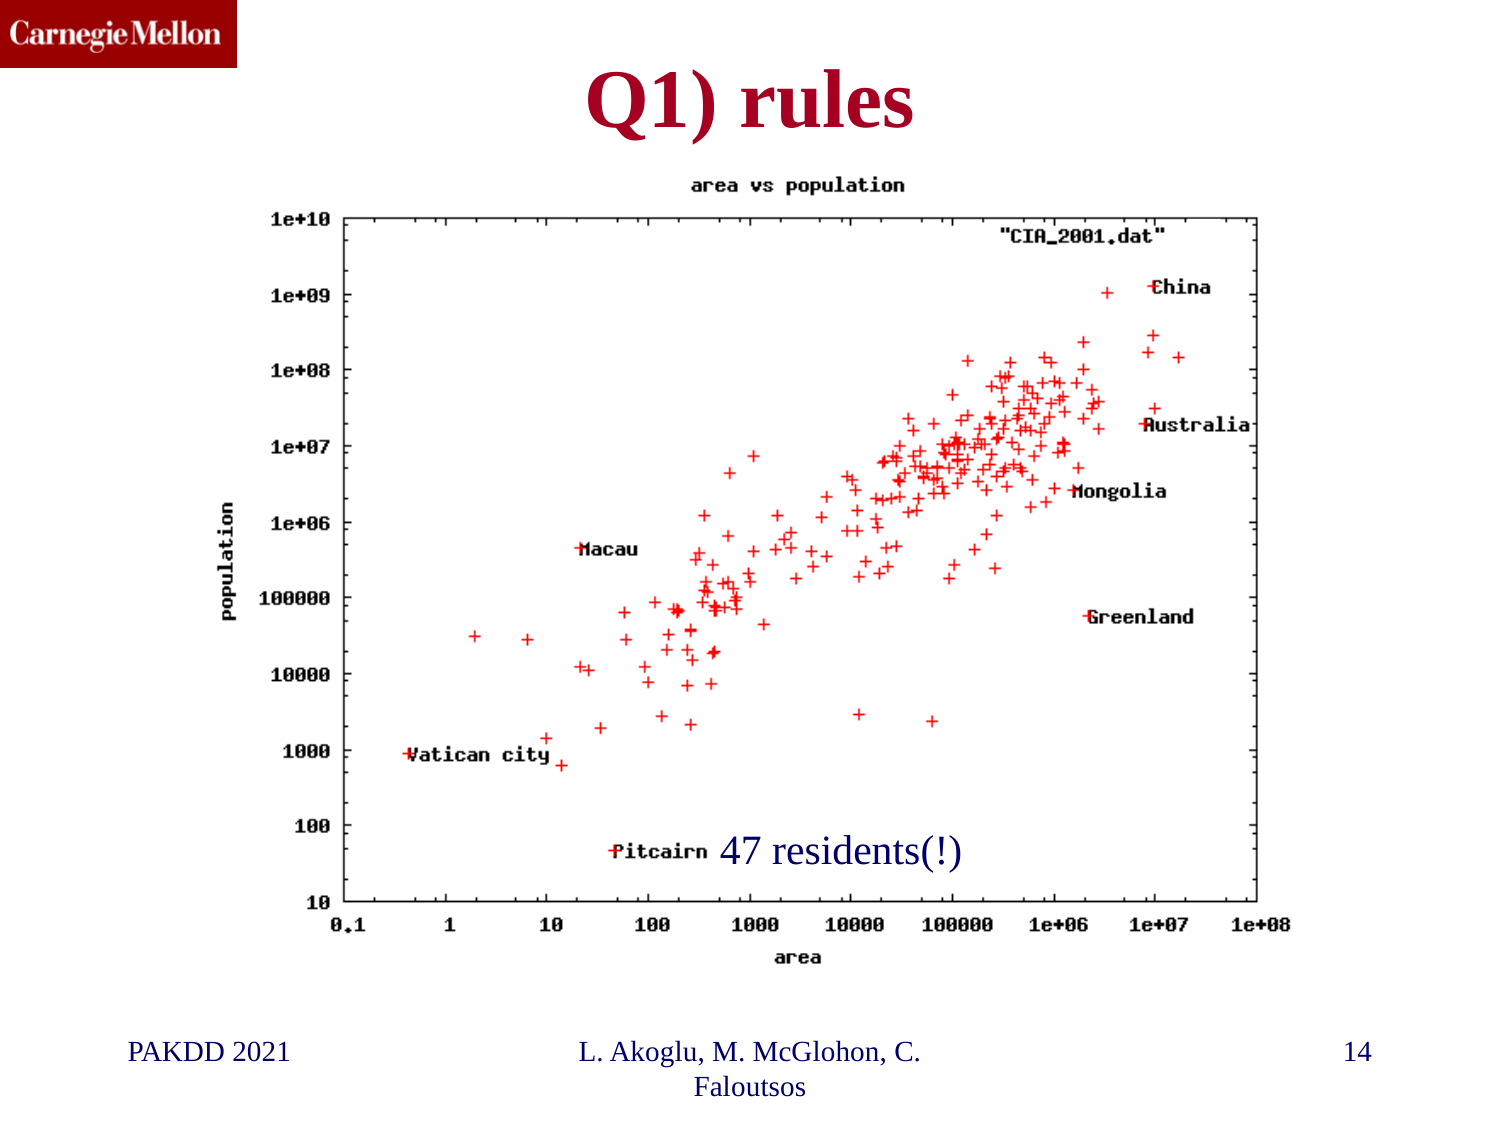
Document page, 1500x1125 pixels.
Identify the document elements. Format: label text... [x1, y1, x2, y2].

picture [0, 0, 112, 68]
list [204, 152, 1292, 969]
slide_number PAKDD 2021 [112, 1024, 426, 1101]
footer L. Akoglu, M. McGlohon, C. Faloutsos [512, 1024, 988, 1101]
slide_number 14 [1074, 1024, 1388, 1101]
title Q1) rules [112, 0, 1388, 188]
